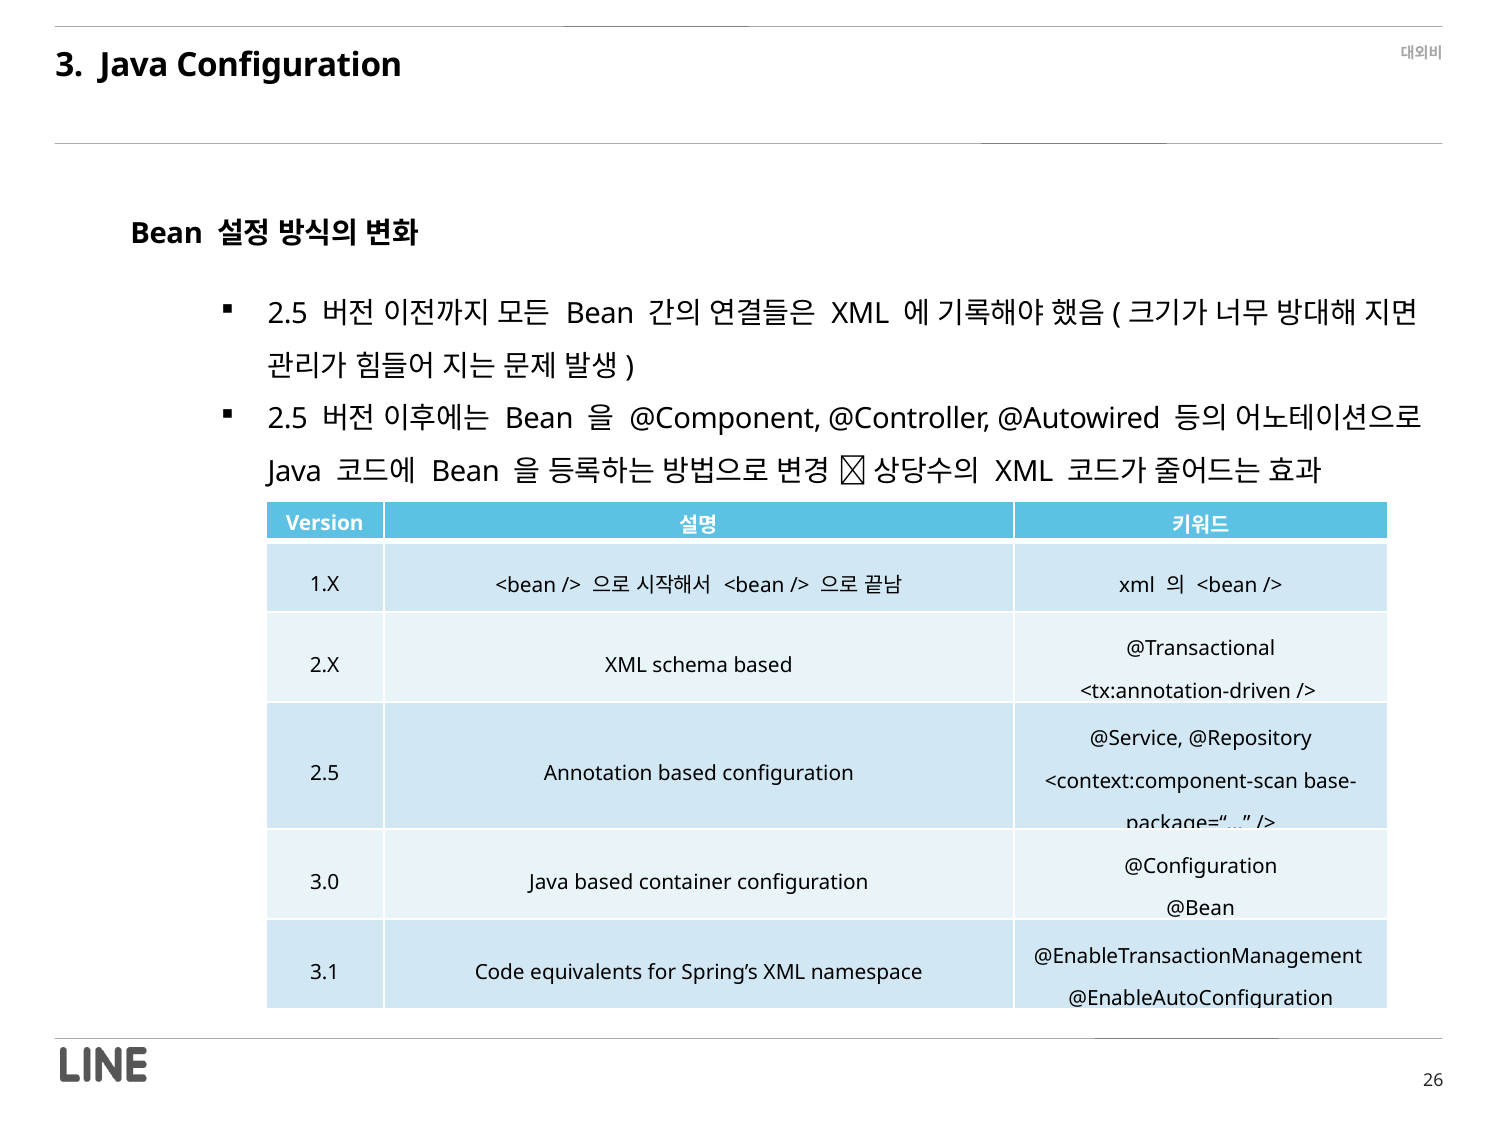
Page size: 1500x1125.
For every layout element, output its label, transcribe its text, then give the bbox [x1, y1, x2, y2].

text_box 3. Java Configuration [40, 27, 734, 139]
table_cell 2.X [267, 613, 383, 701]
table_cell 3.0 [267, 830, 383, 918]
table_header 키워드 [1015, 502, 1387, 538]
table_cell 3.1 [267, 920, 383, 1008]
table_cell @Service, @Repository <context:component-scan base-package=“…” /> [1015, 703, 1387, 828]
text_box Bean 설정 방식의 변화 [115, 189, 1365, 257]
table_cell XML schema based [385, 613, 1013, 701]
picture [58, 1046, 148, 1082]
table_cell @Configuration @Bean [1015, 830, 1387, 918]
table_cell 2.5 [267, 703, 383, 828]
table_cell <bean /> 으로 시작해서 <bean /> 으로 끝남 [385, 544, 1013, 611]
table_cell 1.X [267, 544, 383, 611]
table_cell Annotation based configuration [385, 703, 1013, 828]
table_cell @Transactional <tx:annotation-driven /> [1015, 613, 1387, 701]
table_header 설명 [385, 502, 1013, 538]
table_cell xml 의 <bean /> [1015, 544, 1387, 611]
table_cell Java based container configuration [385, 830, 1013, 918]
table_cell Code equivalents for Spring’s XML namespace [385, 920, 1013, 1008]
table_header Version [267, 502, 383, 538]
table_cell @EnableTransactionManagement @EnableAutoConfiguration [1015, 920, 1387, 1008]
text_box 2.5 버전 이전까지 모든 Bean 간의 연결들은 XML 에 기록해야 했음(크기가 너무 방대해 지면 관리가 힘들어 지는 문제 발생) 2.5 버전 이후에는 Bean 을 @Component, @Controller, @Autowired 등의 어노테이션으로 Java 코드에 Bean 을 등록하는 방법으로 변경  상당수의 XML 코드가 줄어드는 효과 [206, 269, 1495, 495]
